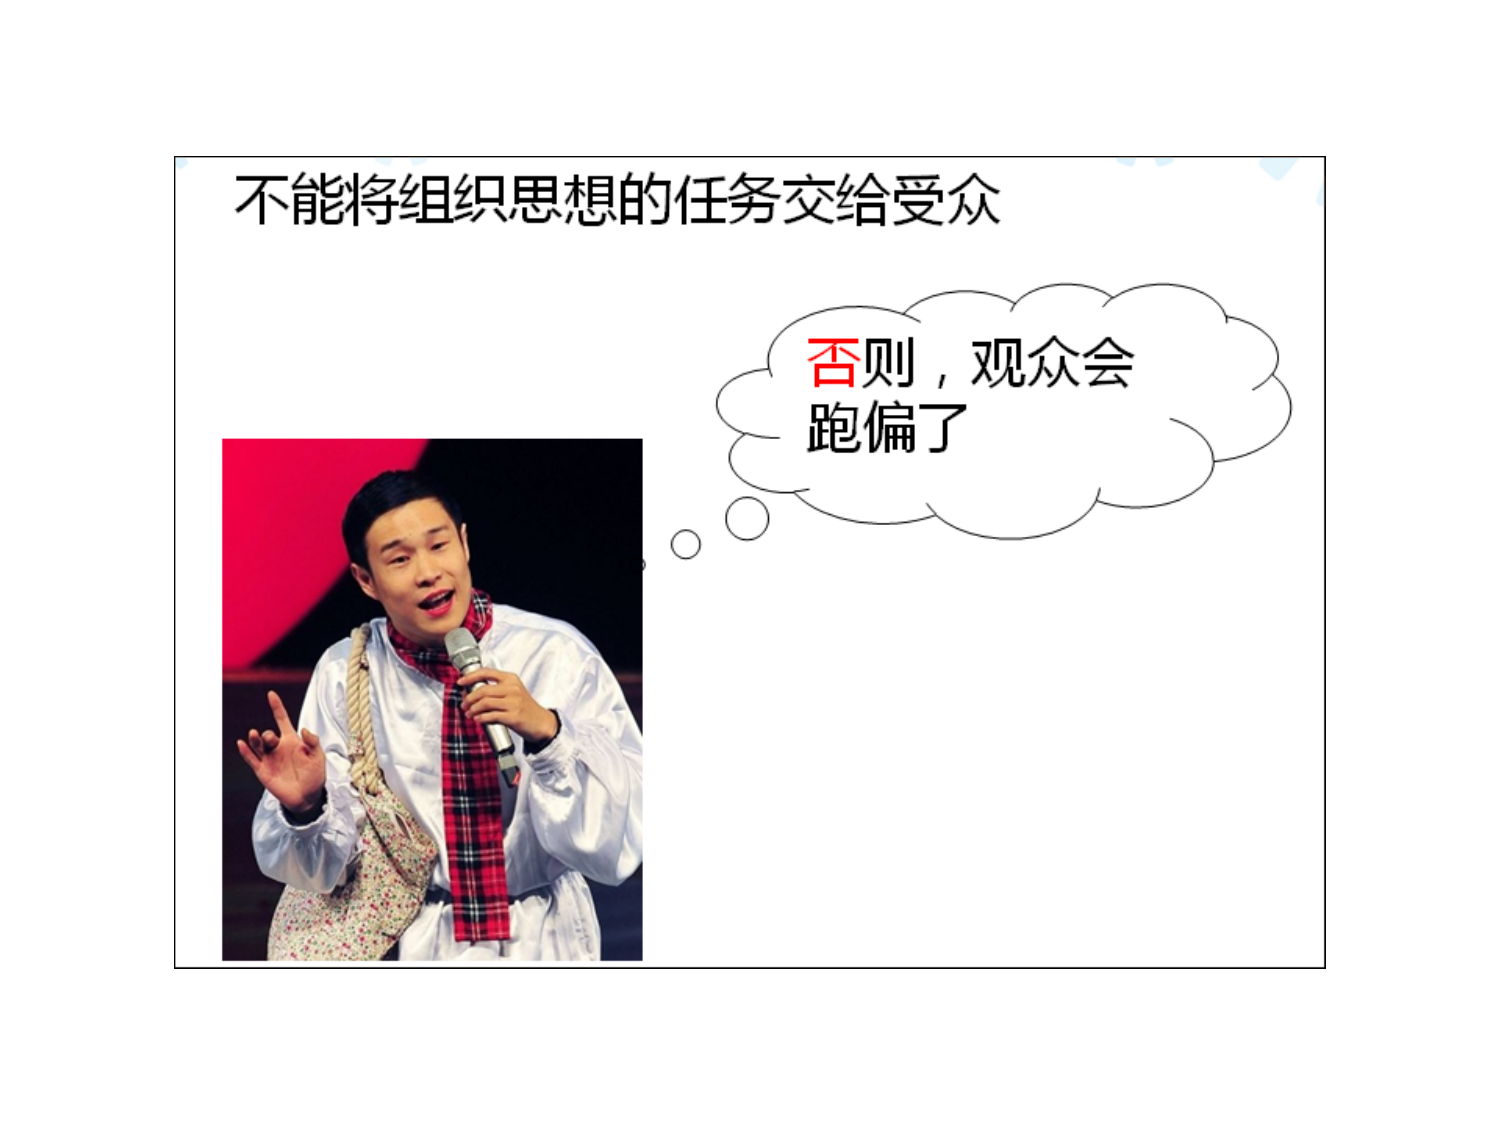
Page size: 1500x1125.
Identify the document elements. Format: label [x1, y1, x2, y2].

picture [173, 155, 1326, 969]
